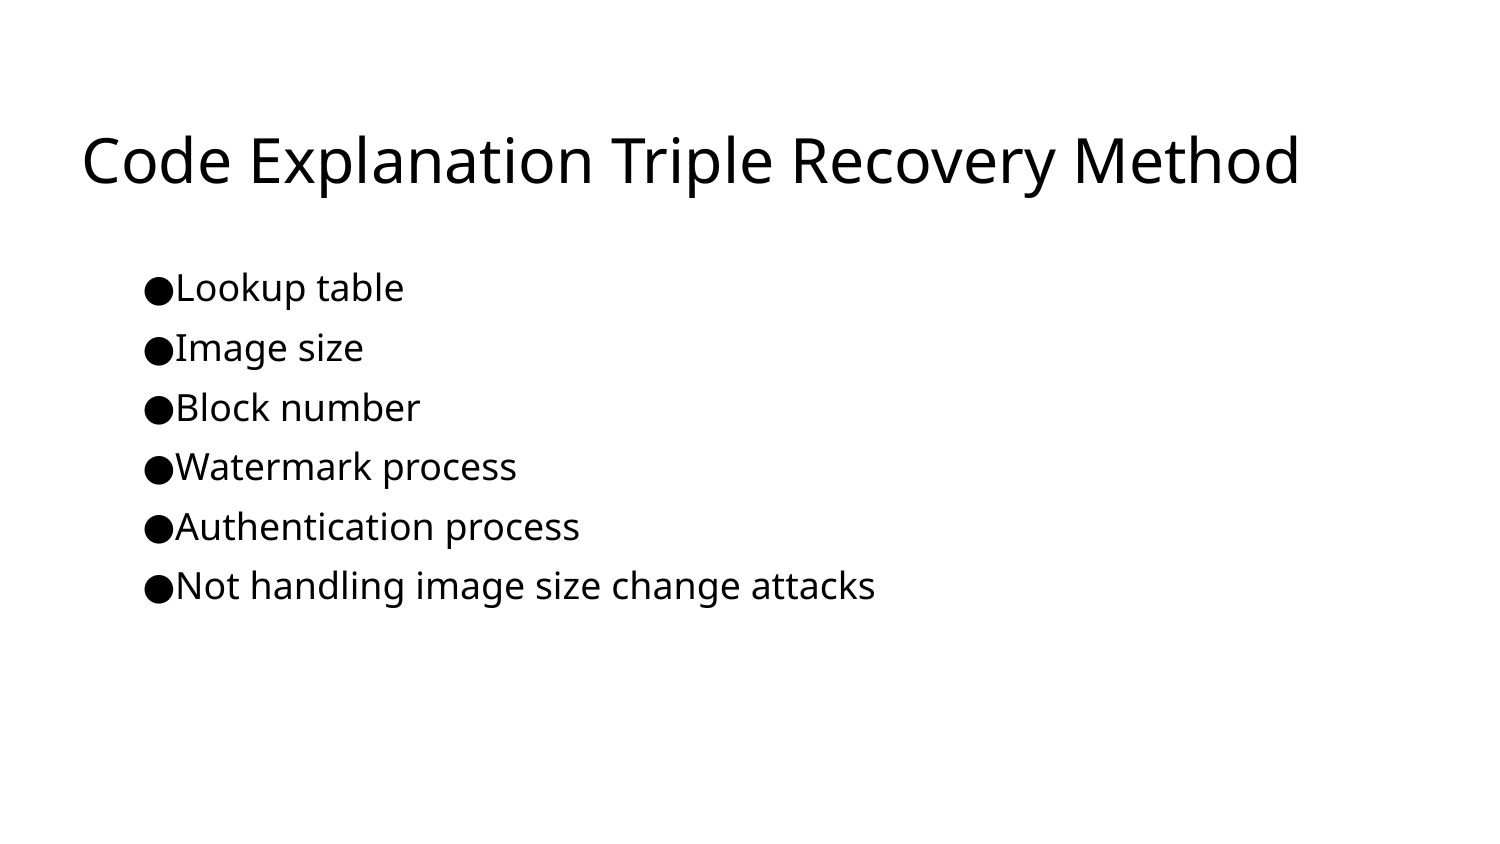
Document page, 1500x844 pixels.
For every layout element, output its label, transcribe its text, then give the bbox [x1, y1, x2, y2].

list Lookup table Image size Block number Watermark process Authentication process Not handling image size change attacks [131, 258, 1369, 743]
title Code Explanation Triple Recovery Method [70, 79, 1441, 248]
